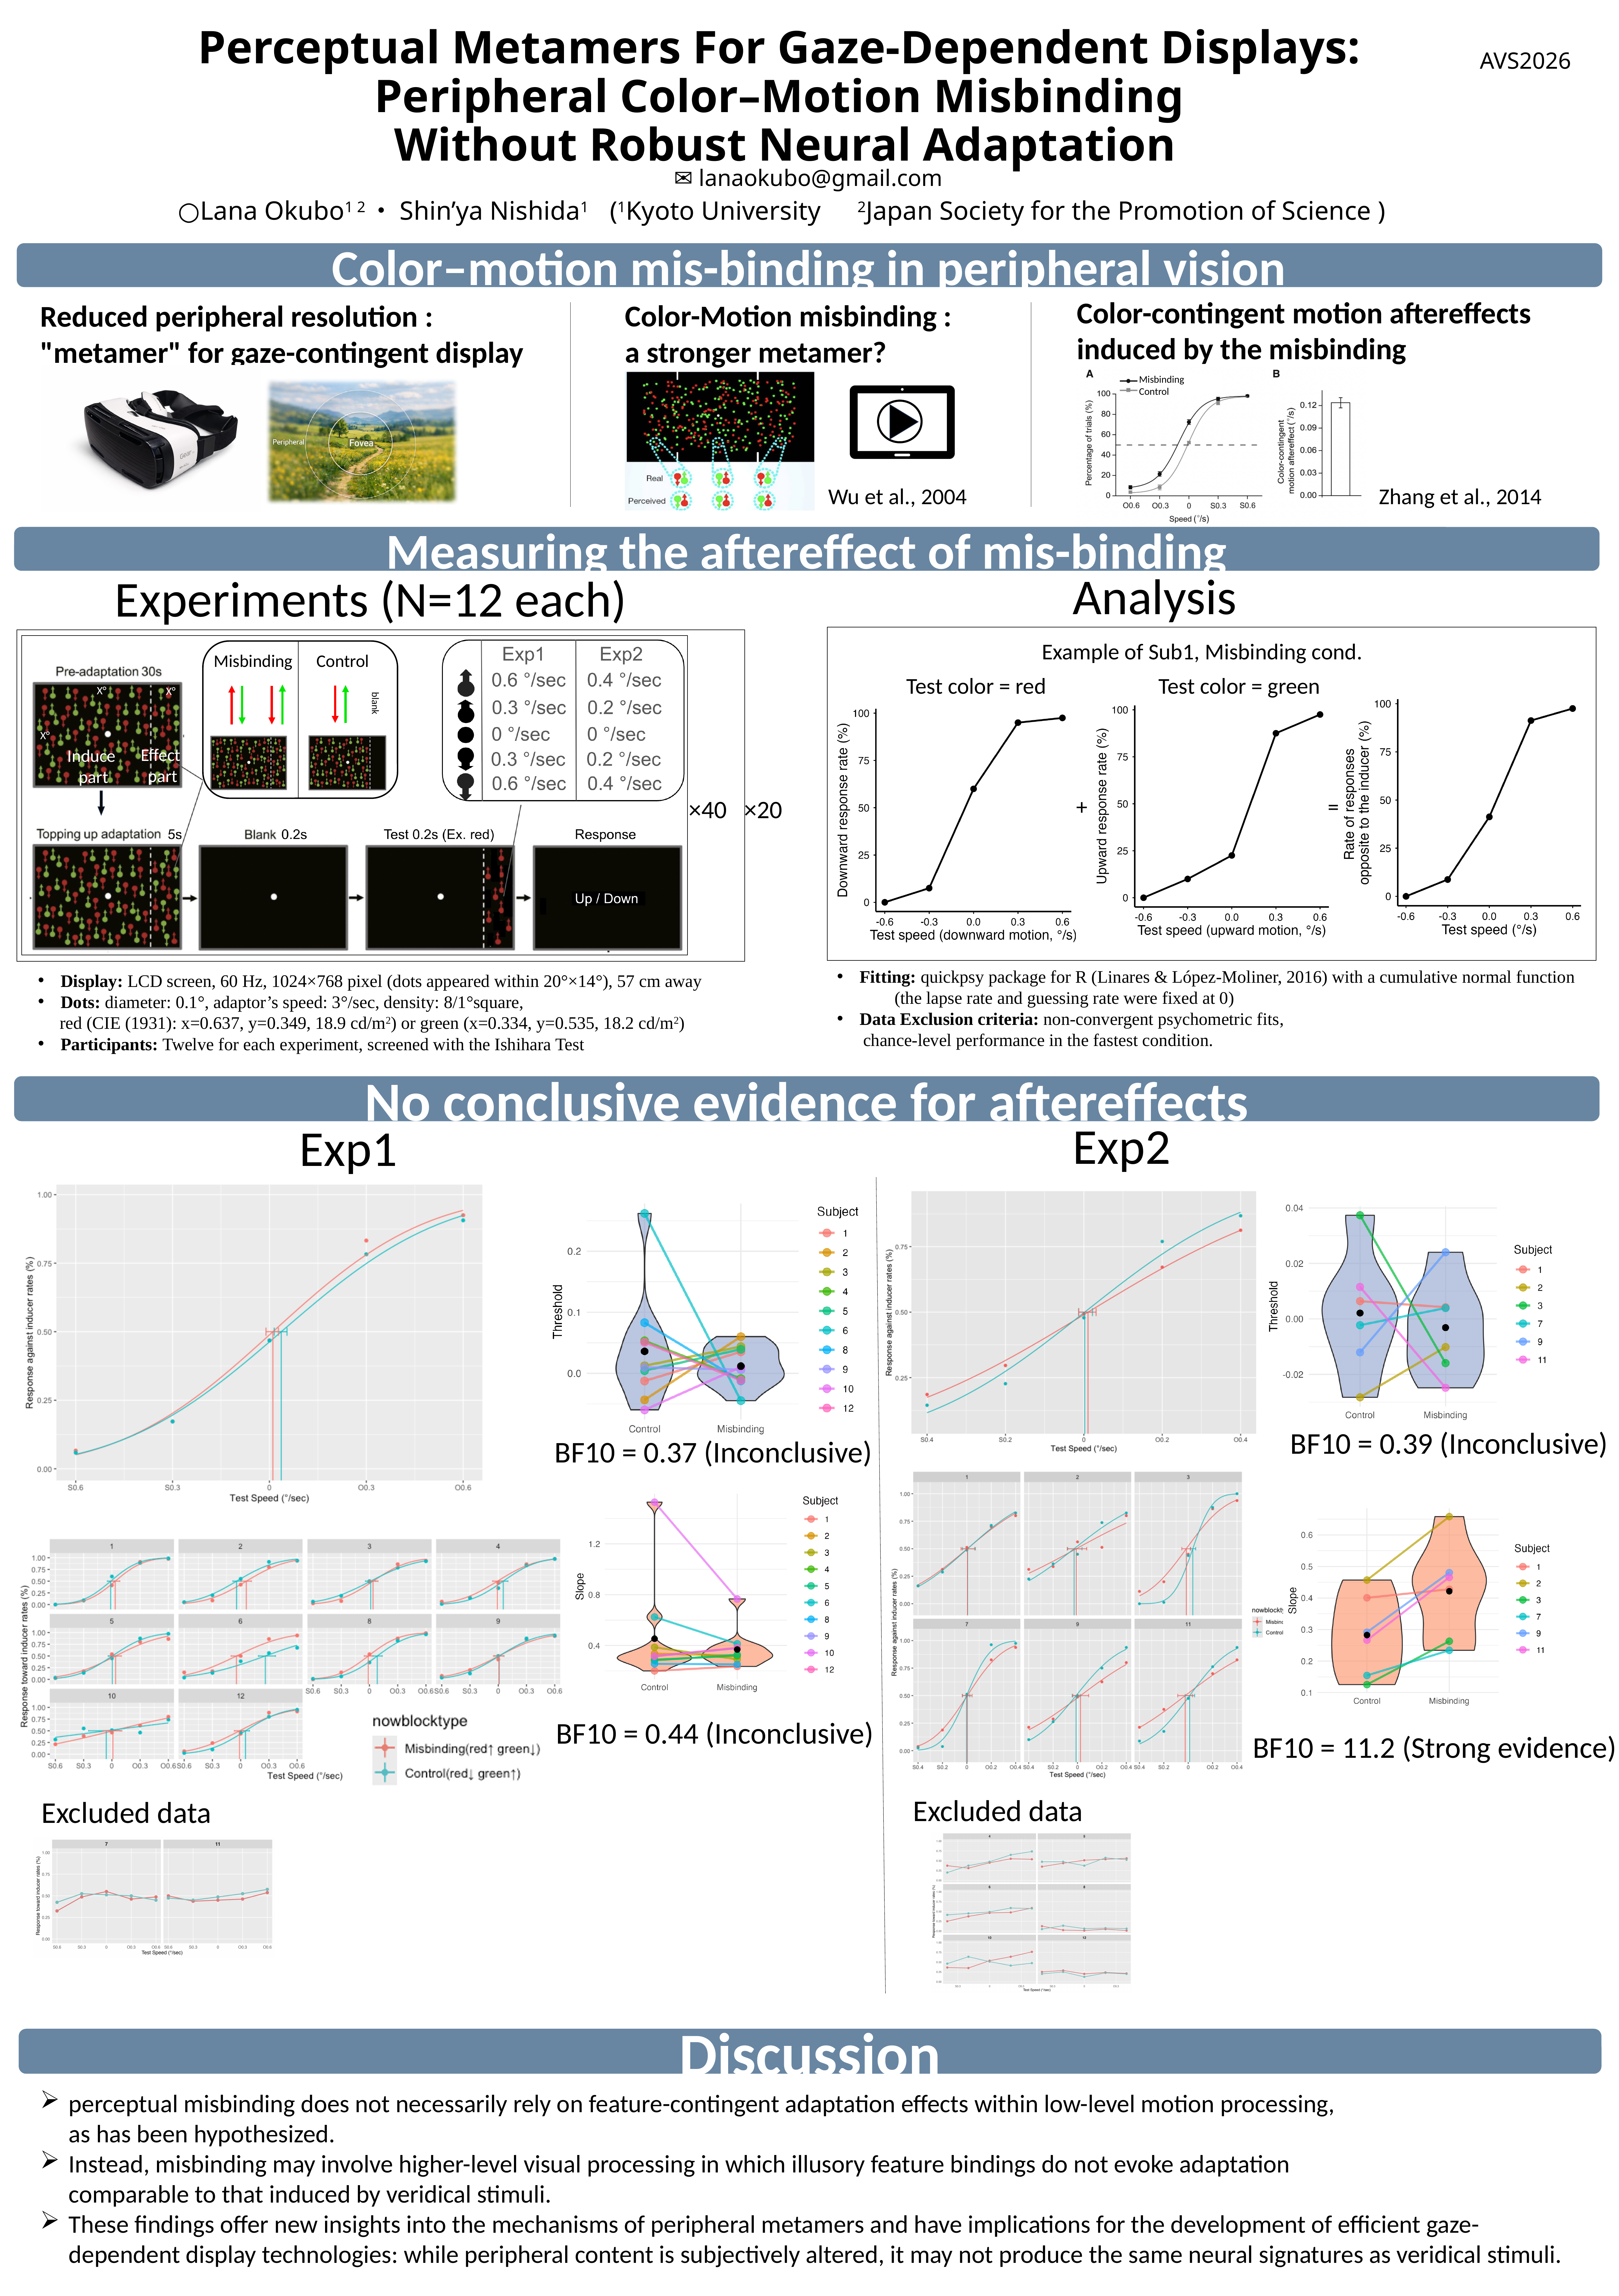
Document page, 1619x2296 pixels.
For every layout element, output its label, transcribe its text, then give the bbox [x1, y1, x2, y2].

text_box AVS2026 [1475, 38, 1619, 76]
picture [265, 378, 459, 505]
picture [625, 372, 815, 510]
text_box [876, 1177, 886, 1993]
text_box BF10 = 0.44 (Inconclusive) [680, 1711, 876, 1752]
text_box [17, 744, 745, 962]
text_box ✉ lanaokubo@gmail.com [669, 155, 1138, 193]
text_box Analysis [1068, 562, 1422, 627]
picture [1076, 366, 1367, 527]
picture [29, 635, 687, 955]
text_box BF10 = 11.2 (Strong evidence) [1300, 1725, 1619, 1766]
text_box [807, 1193, 822, 1197]
text_box [127, 164, 142, 177]
text_box ×20 [755, 791, 811, 826]
text_box Exp2 [1068, 1111, 1422, 1176]
picture [931, 1832, 1132, 1993]
text_box [17, 630, 745, 791]
picture [33, 1837, 275, 1958]
text_box BF10 = 0.37 (Inconclusive) [608, 1430, 876, 1471]
text_box Fitting: quickpsy package for R (Linares & López-Moliner, 2016) with a cumulative normal function (the lapse rate and guessing rate were fixed at 0) Data Exclusion criteria: non-convergent psychometric fits, chance-level performance in the fastest condition. [832, 963, 1596, 1052]
picture [1092, 701, 1333, 942]
text_box BF10 = 0.39 (Inconclusive) [1286, 1421, 1619, 1462]
text_box Zhang et al., 2014 [1374, 473, 1568, 511]
text_box [471, 623, 1476, 656]
text_box Color-contingent motion aftereffects induced by the misbinding [1072, 291, 1619, 368]
picture [17, 1180, 871, 1811]
picture [886, 1187, 1564, 1457]
text_box [799, 1185, 815, 1197]
text_box No conclusive evidence for aftereffects [14, 1076, 1600, 1122]
text_box Color–motion mis-binding in peripheral vision [16, 243, 1603, 287]
text_box Display: LCD screen, 60 Hz, 1024×768 pixel (dots appeared within 20°×14°), 57 cm away Dots: diameter: 0.1°, adaptor’s speed: 3°/sec, density: 8/1°square, red (CIE (1931): x=0.637, y=0.349, 18.9 cd/m2) or green (x=0.334, y=0.535, 18.2 cd/m2) Participants: Twelve for each experiment, screened with the Ishihara Test [33, 967, 839, 1056]
text_box ×40 [687, 791, 755, 826]
text_box Experiments (N=12 each) [110, 564, 680, 629]
text_box X° [0, 726, 29, 744]
text_box Excluded data [37, 1791, 216, 1832]
text_box Color-Motion misbinding : a stronger metamer? [621, 294, 1004, 371]
picture [833, 704, 1076, 947]
text_box Exp1 [295, 1113, 648, 1178]
text_box [787, 1058, 802, 1073]
text_box [827, 627, 1596, 961]
picture [888, 1468, 1560, 1782]
picture [41, 365, 261, 512]
text_box perceptual misbinding does not necessarily rely on feature-contingent adaptation effects within low-level motion processing, as has been hypothesized. Instead, misbinding may involve higher-level visual processing in which illusory feature bindings do not evoke adaptation comparable to that induced by veridical stimuli. These findings offer new insights into the mechanisms of peripheral metamers and have implications for the development of efficient gaze-dependent display technologies: while peripheral content is subjectively altered, it may not produce the same neural signatures as veridical stimuli. [36, 2085, 1596, 2270]
picture [1339, 694, 1586, 942]
text_box Perceptual Metamers For Gaze-Dependent Displays: Peripheral Color–Motion Misbinding Without Robust Neural Adaptation ○Lana Okubo1 2・Shin’ya Nishida1 (1Kyoto University 2Japan Society for the Promotion of Science ) [52, 22, 1519, 228]
text_box Discussion [18, 2028, 1602, 2074]
text_box Excluded data [908, 1789, 1088, 1830]
text_box Reduced peripheral resolution : "metamer" for gaze-contingent display [36, 294, 747, 372]
text_box Wu et al., 2004 [824, 473, 1018, 511]
text_box [121, 93, 136, 107]
picture [839, 359, 965, 485]
text_box Measuring the aftereffect of mis-binding [14, 526, 1600, 571]
